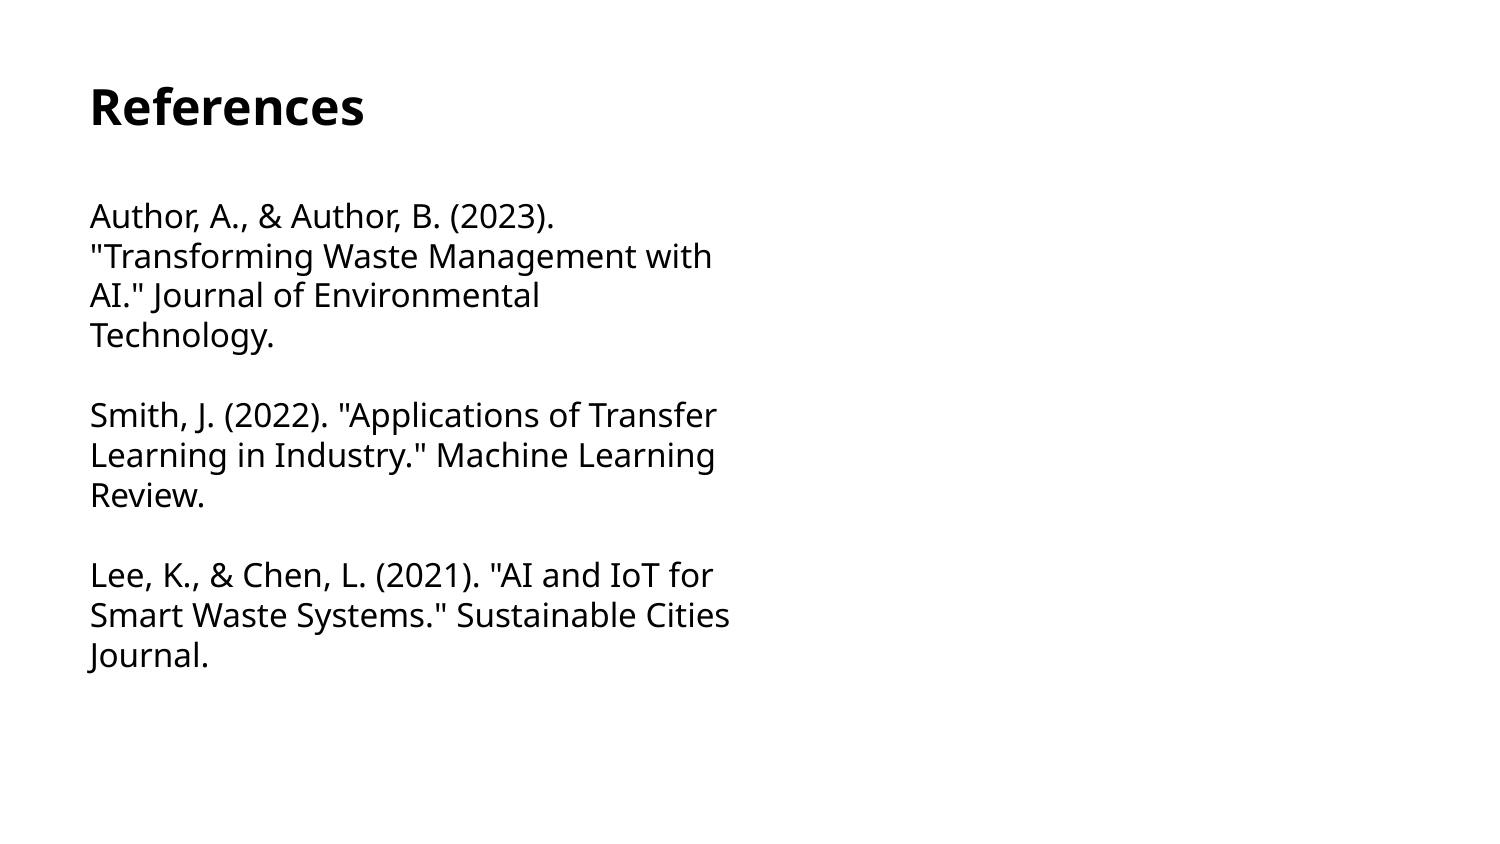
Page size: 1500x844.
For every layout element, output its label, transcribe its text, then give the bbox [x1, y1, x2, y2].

text_box References [74, 37, 1425, 173]
text_box Author, A., & Author, B. (2023). "Transforming Waste Management with AI." Journal of Environmental Technology. Smith, J. (2022). "Applications of Transfer Learning in Industry." Machine Learning Review. Lee, K., & Chen, L. (2021). "AI and IoT for Smart Waste Systems." Sustainable Cities Journal. [74, 187, 750, 713]
